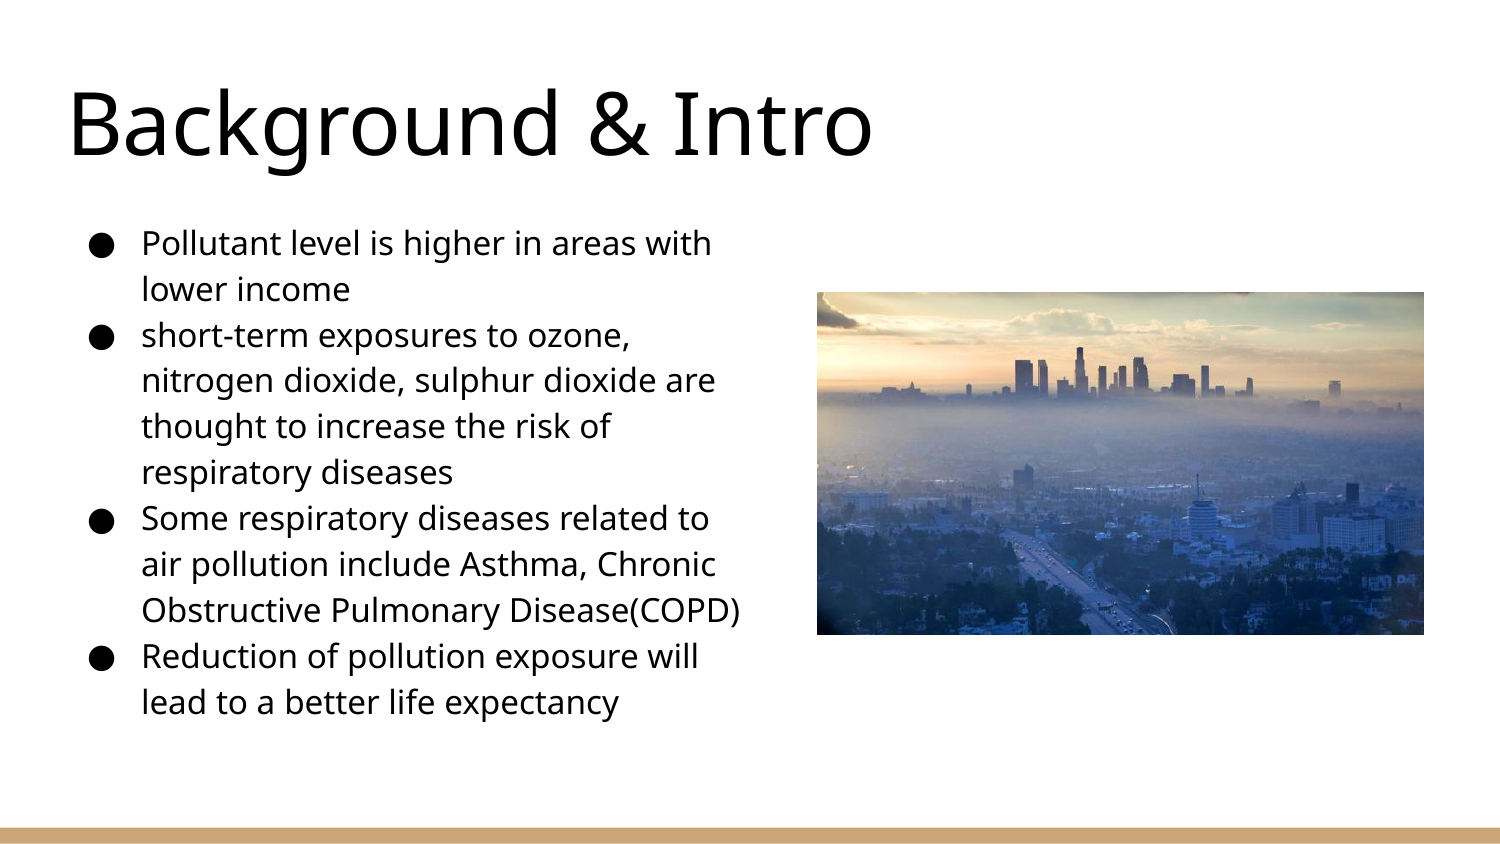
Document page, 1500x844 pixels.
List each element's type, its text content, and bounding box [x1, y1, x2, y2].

picture [816, 292, 1424, 635]
title Background & Intro [51, 51, 1449, 189]
list Pollutant level is higher in areas with lower income short-term exposures to ozone, nitrogen dioxide, sulphur dioxide are thought to increase the risk of respiratory diseases Some respiratory diseases related to air pollution include Asthma, Chronic Obstructive Pulmonary Disease(COPD) Reduction of pollution exposure will lead to a better life expectancy [51, 200, 773, 752]
